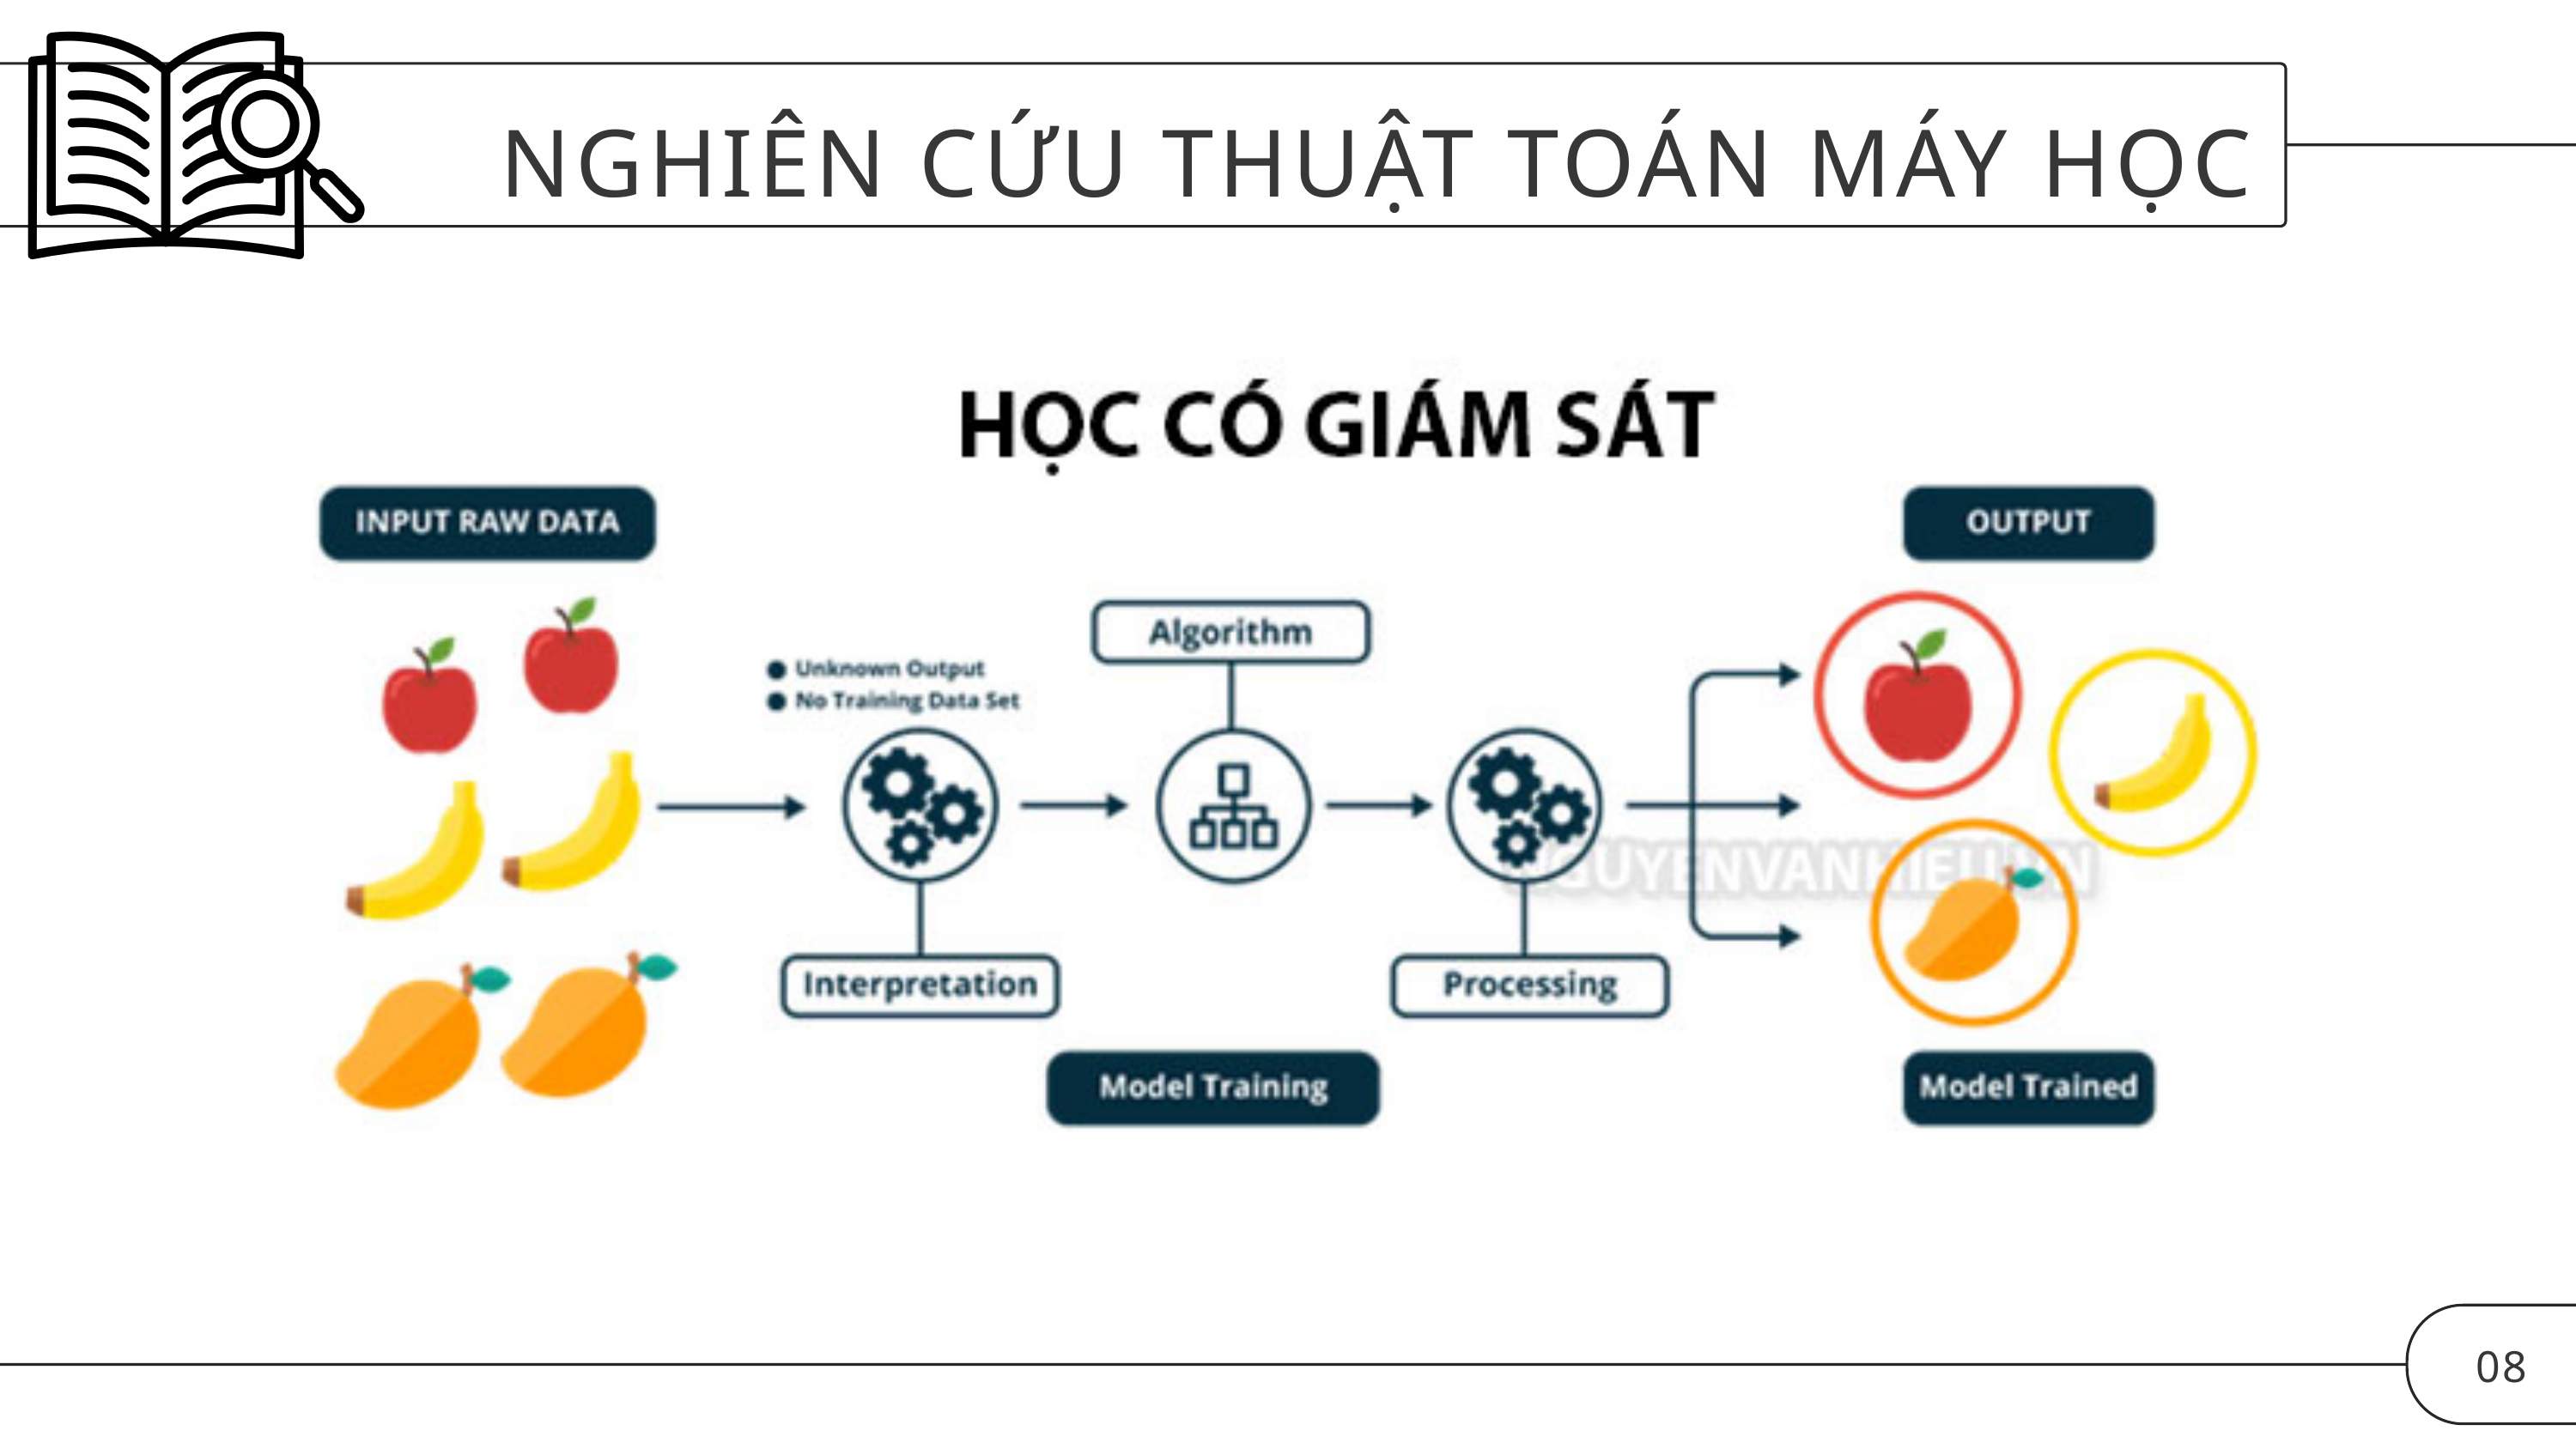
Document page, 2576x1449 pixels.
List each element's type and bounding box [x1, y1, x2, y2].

text_box [2406, 1305, 2576, 1424]
text_box [27, 236, 366, 259]
text_box [27, 30, 366, 60]
text_box [0, 63, 2287, 227]
text_box [289, 319, 2287, 1270]
